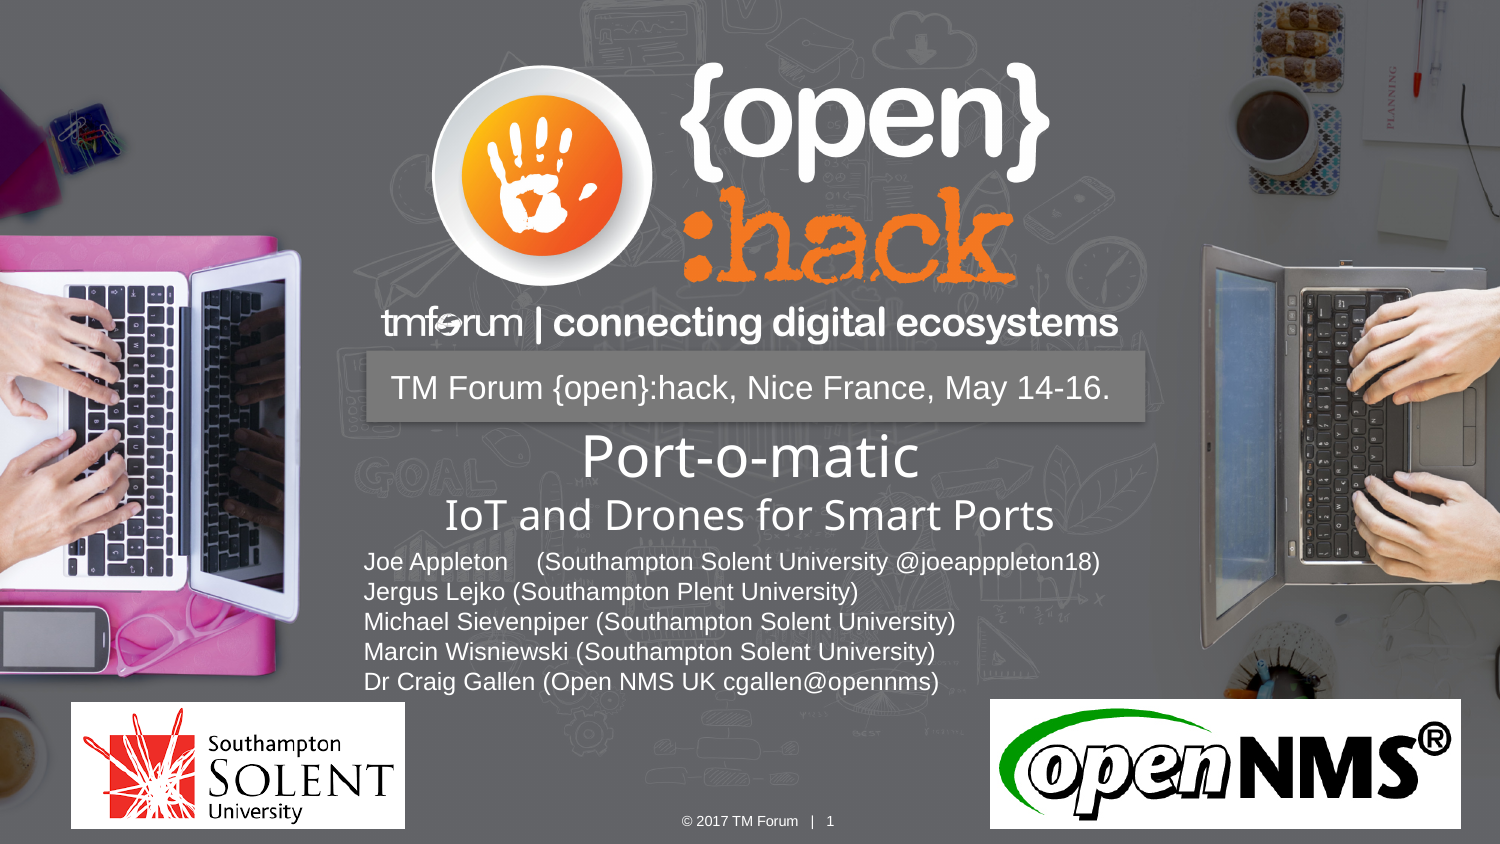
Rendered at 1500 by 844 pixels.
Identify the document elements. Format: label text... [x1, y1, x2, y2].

title Port-o-matic IoT and Drones for Smart Ports [342, 423, 1158, 535]
text_box TM Forum {open}:hack, Nice France, May 14-16. [365, 350, 1146, 423]
subtitle Joe Appleton (Southampton Solent University @joeapppleton18) Jergus Lejko (Southampton Plent University) Michael Sievenpiper (Southampton Solent University) Marcin Wisniewski (Southampton Solent University) Dr Craig Gallen (Open NMS UK cgallen@opennms) [348, 538, 1164, 703]
picture [0, 0, 1500, 844]
text_box [159, 379, 190, 456]
